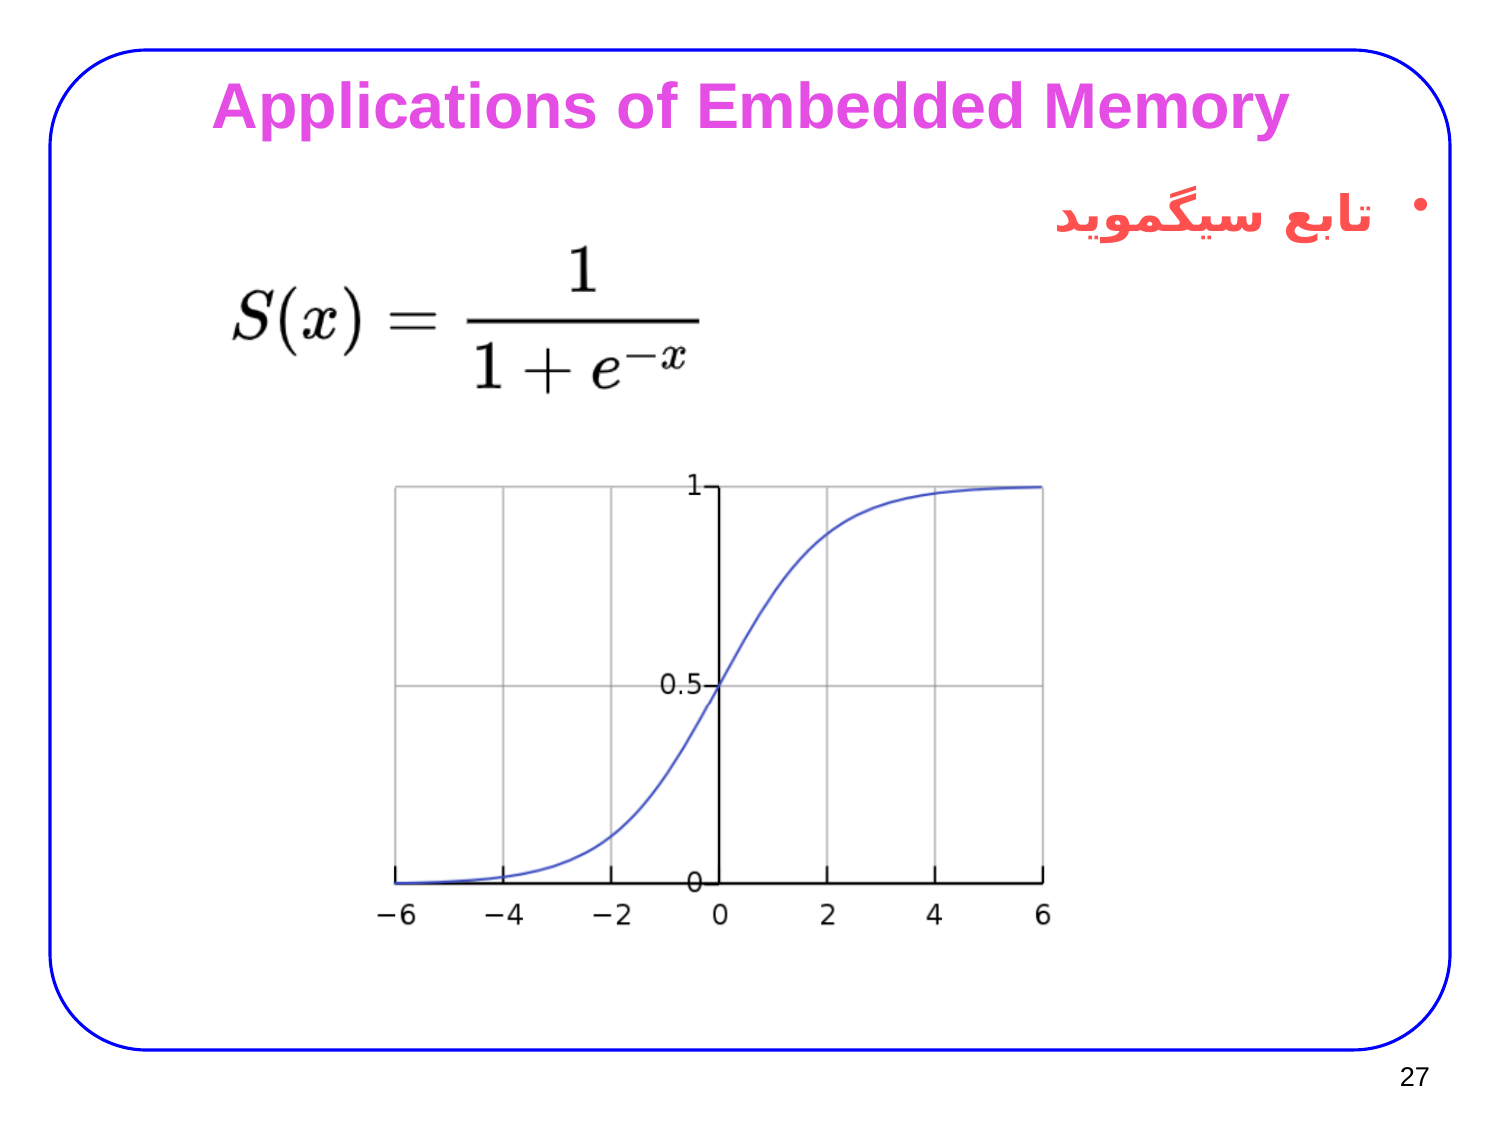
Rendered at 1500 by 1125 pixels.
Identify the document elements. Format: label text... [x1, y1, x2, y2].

title Applications of Embedded Memory [113, 66, 1389, 140]
list تابع سیگموید [537, 172, 1447, 338]
picture [361, 463, 1071, 947]
picture [206, 219, 717, 422]
slide_number 27 [1351, 1047, 1444, 1104]
